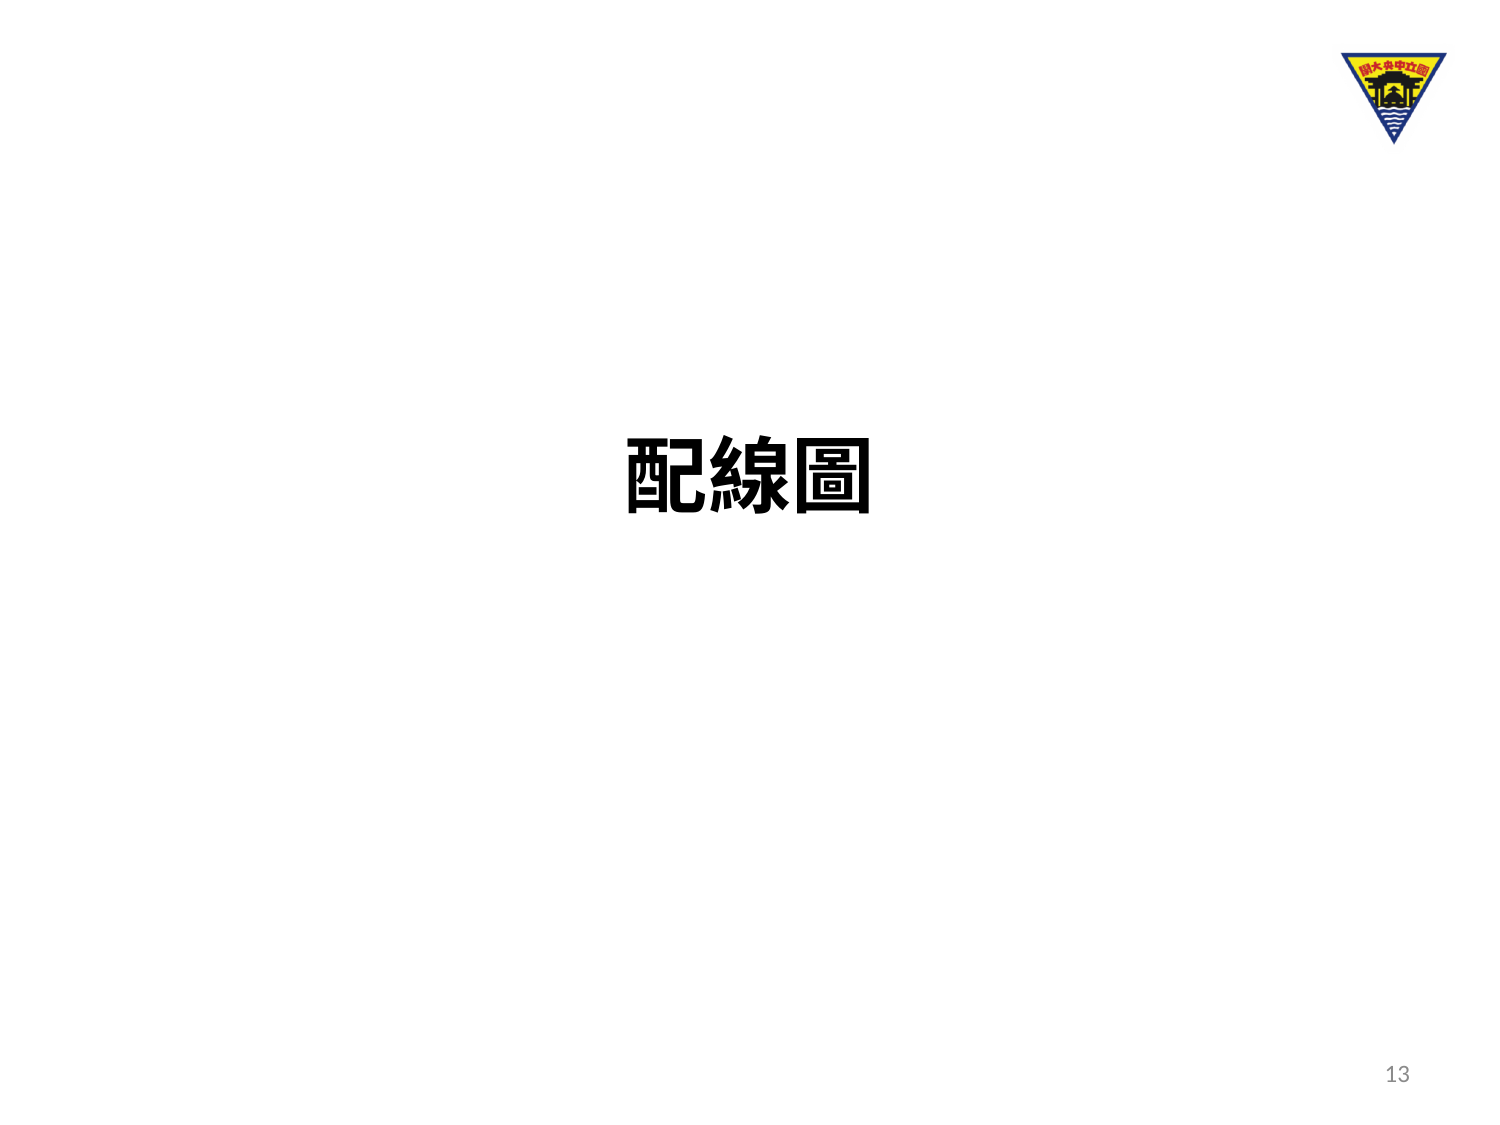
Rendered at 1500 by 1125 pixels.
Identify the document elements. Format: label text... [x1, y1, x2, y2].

picture [1329, 43, 1455, 155]
title 配線圖 [75, 357, 1425, 531]
slide_number 13 [1074, 1042, 1425, 1103]
